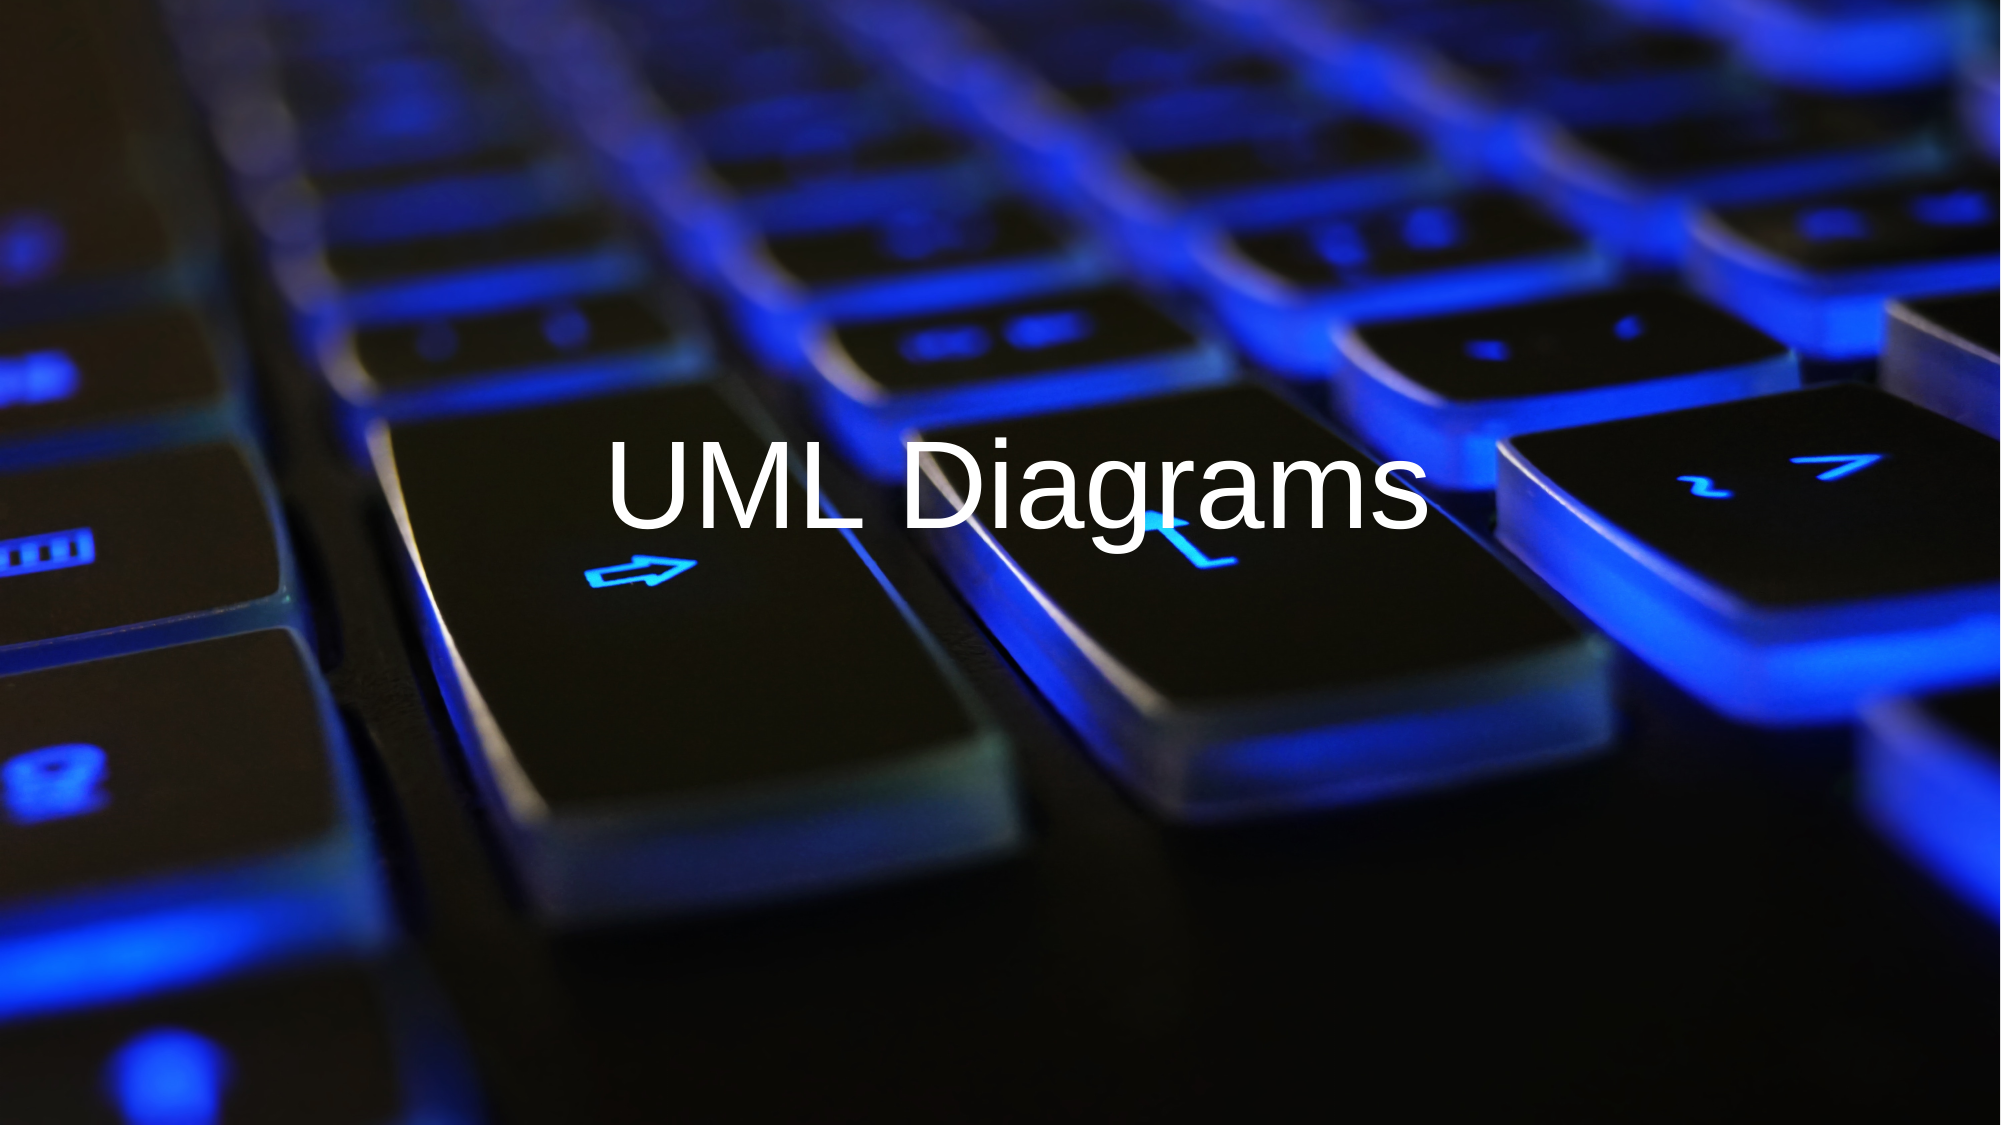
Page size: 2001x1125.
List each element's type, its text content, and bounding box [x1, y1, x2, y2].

text_box UML Diagrams [208, 395, 1447, 561]
picture [0, 0, 2001, 1125]
